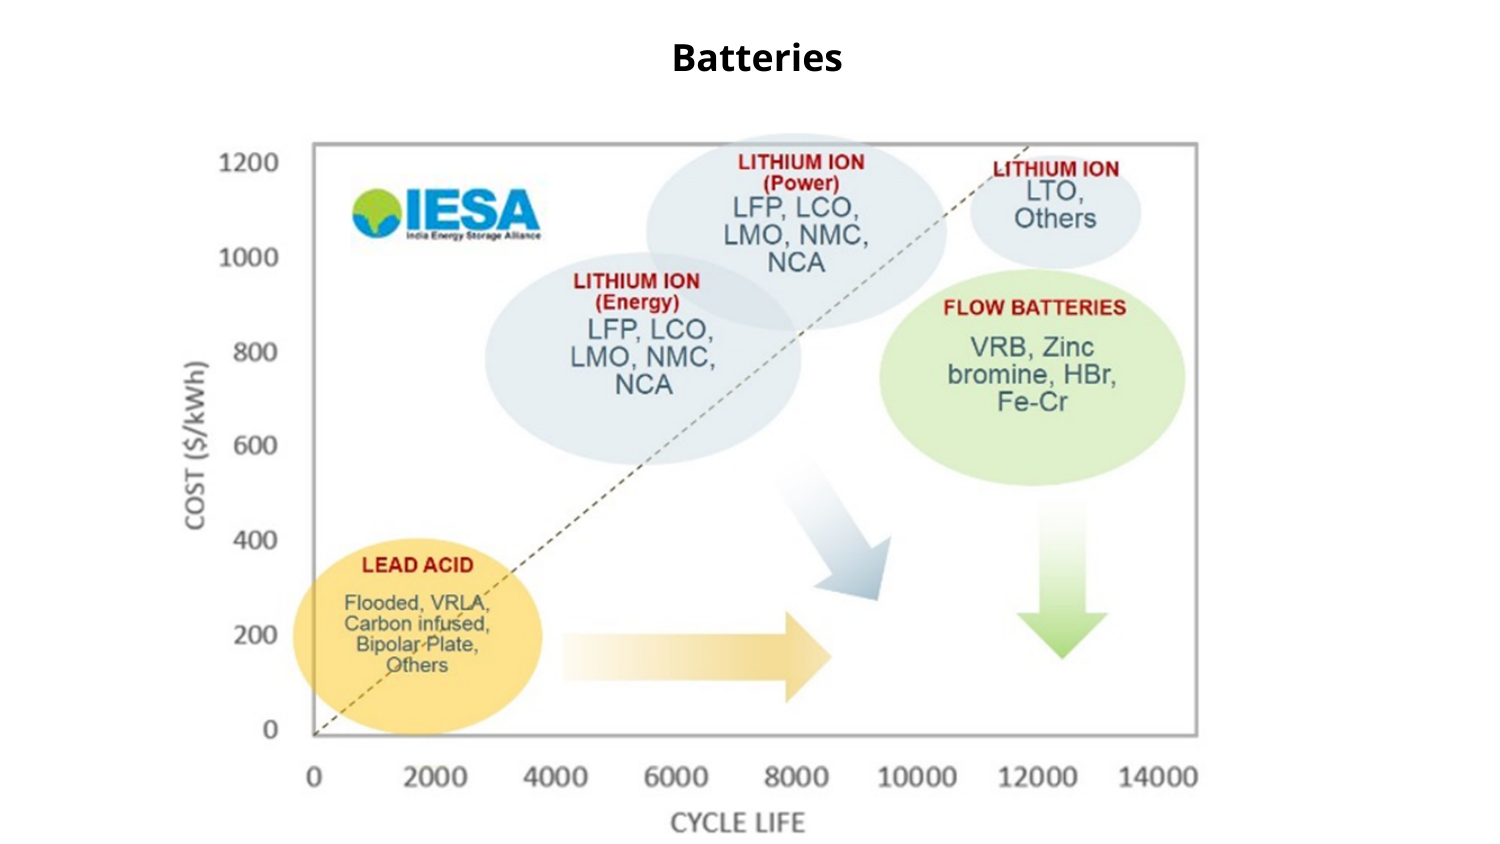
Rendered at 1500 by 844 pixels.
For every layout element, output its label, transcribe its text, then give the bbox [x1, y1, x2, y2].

picture [179, 133, 1227, 844]
title Batteries [82, 18, 1433, 98]
